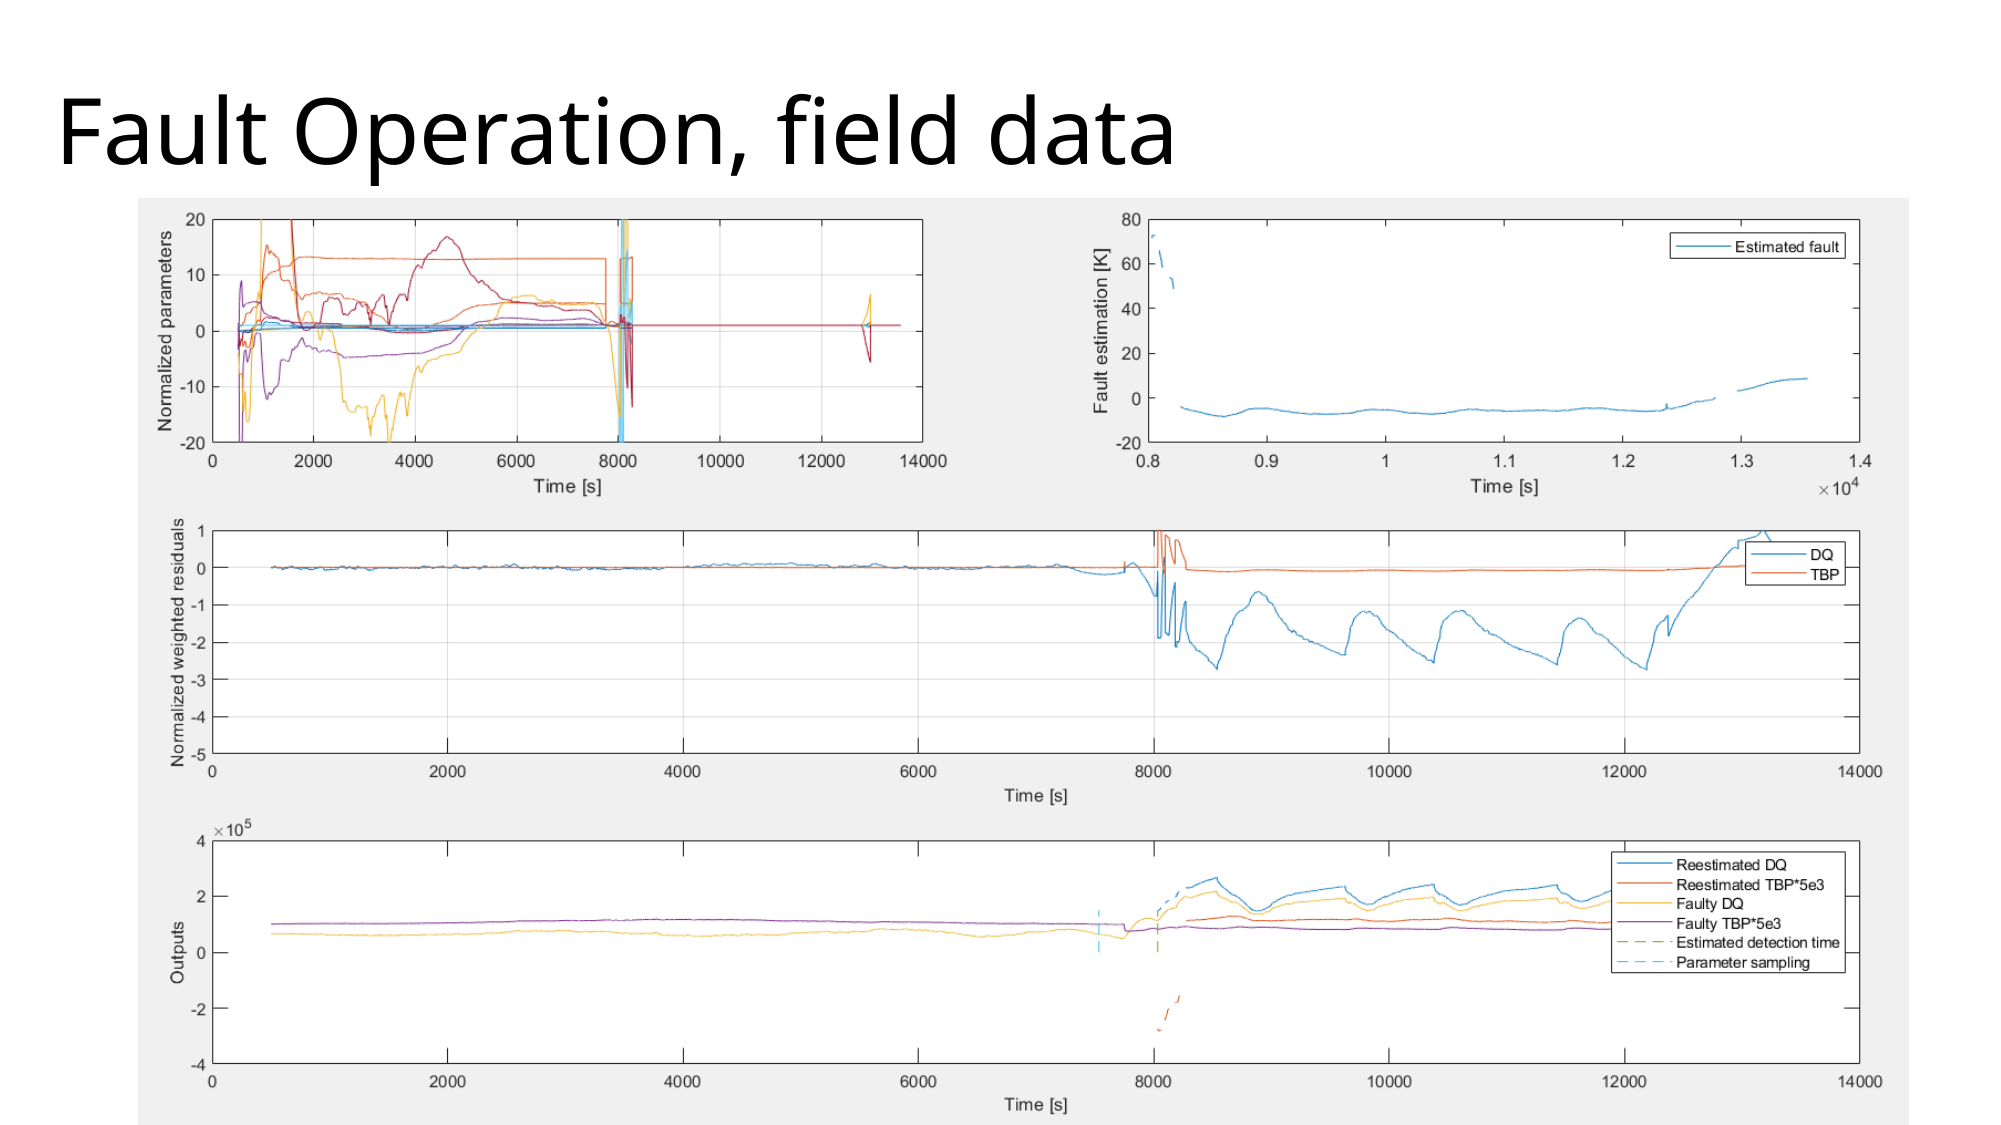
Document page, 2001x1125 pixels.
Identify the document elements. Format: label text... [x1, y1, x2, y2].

picture [138, 198, 1909, 1125]
title Fault Operation, field data [40, 26, 1766, 244]
